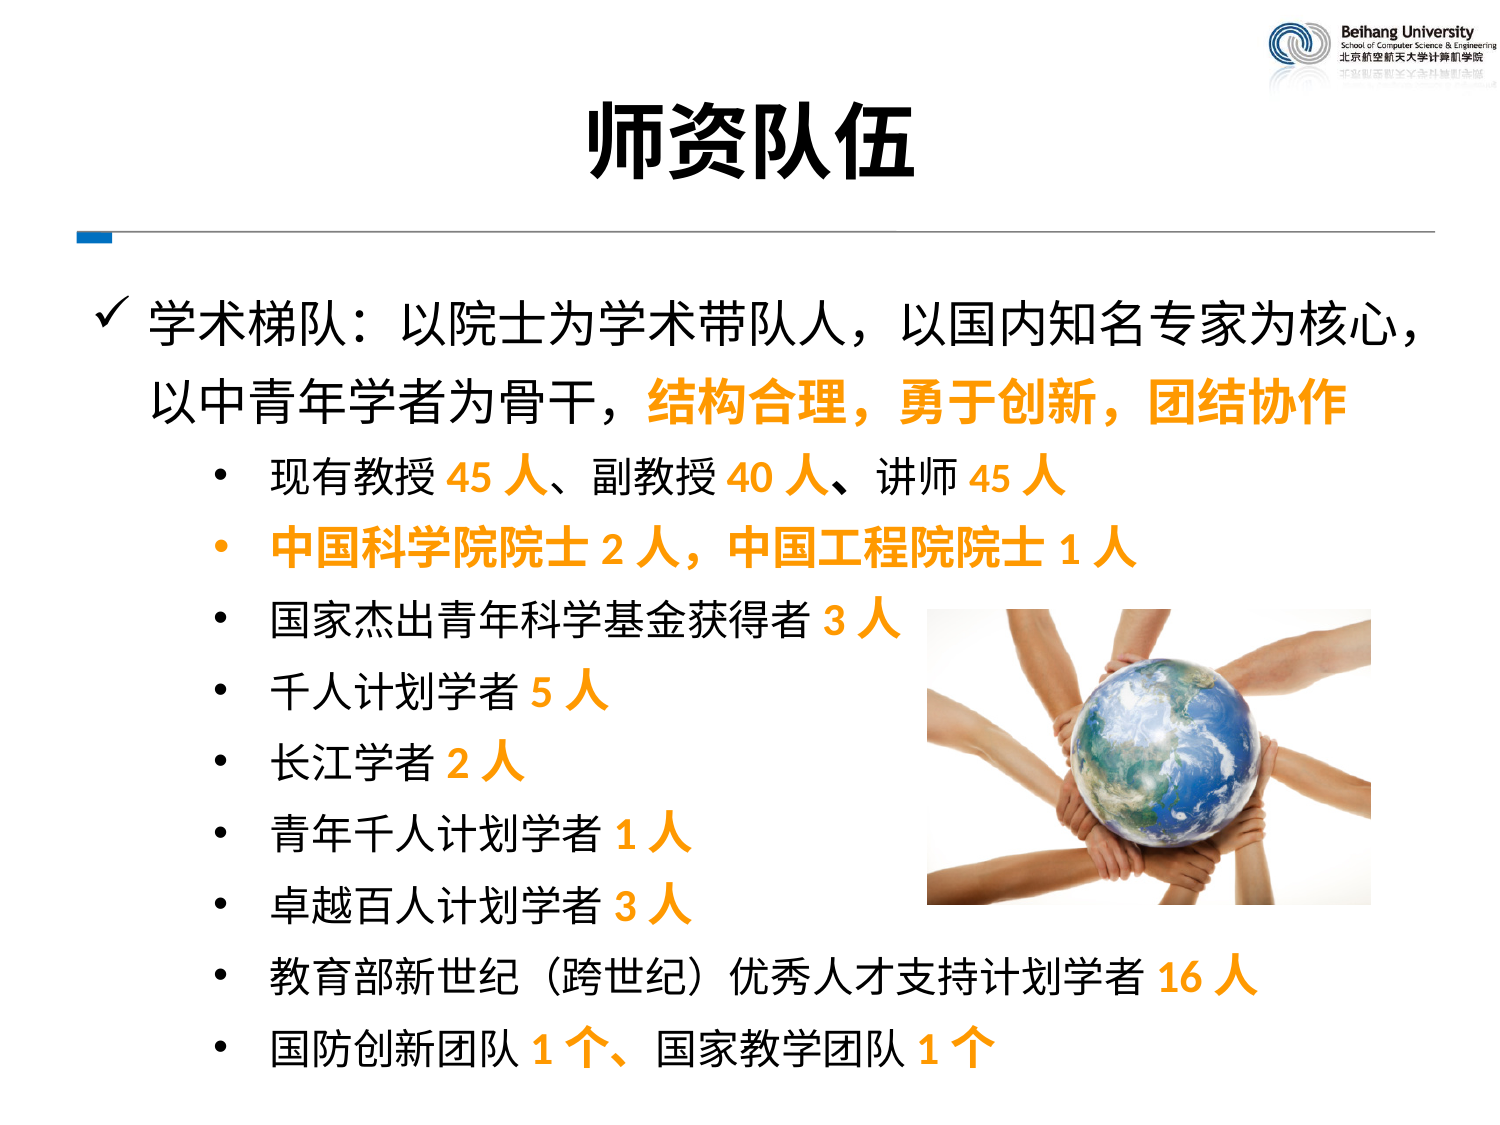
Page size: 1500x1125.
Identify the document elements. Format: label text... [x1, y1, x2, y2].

text_box 学术梯队：以院士为学术带队人，以国内知名专家为核心，以中青年学者为骨干，结构合理，勇于创新，团结协作 现有教授45人、副教授40人、讲师45人 中国科学院院士2人，中国工程院院士1人 国家杰出青年科学基金获得者3人 千人计划学者5人 长江学者2人 青年千人计划学者1人 卓越百人计划学者3人 教育部新世纪（跨世纪）优秀人才支持计划学者16人 国防创新团队1个、国家教学团队1个 [76, 267, 1454, 1081]
picture [1257, 0, 1500, 138]
title 师资队伍 [75, 45, 1425, 233]
picture [927, 609, 1371, 906]
